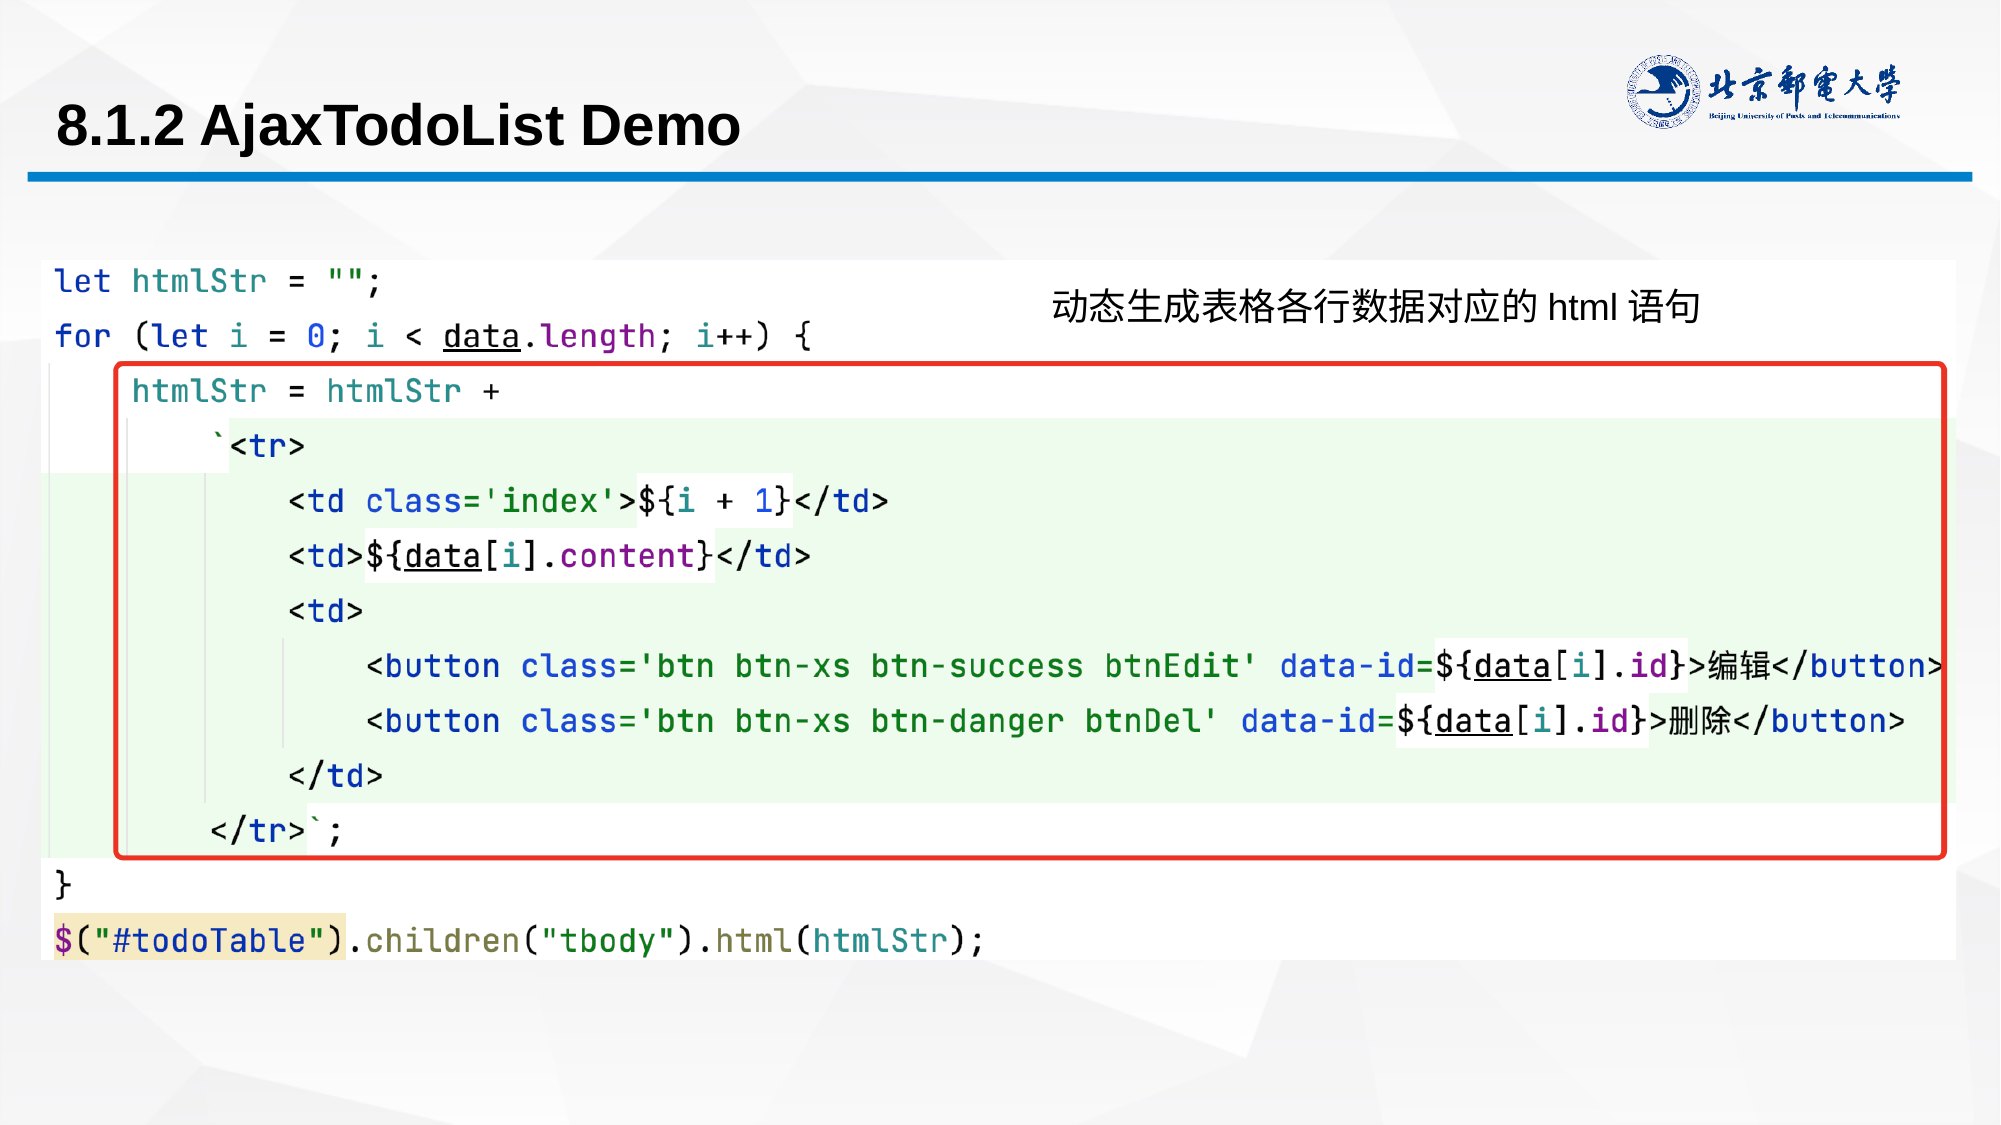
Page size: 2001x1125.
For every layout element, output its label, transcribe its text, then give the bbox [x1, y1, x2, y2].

title 8.1.2 AjaxTodoList Demo [41, 52, 1188, 201]
picture [0, 0, 2000, 1125]
text_box 动态生成表格各行数据对应的html语句 [1036, 252, 1718, 260]
